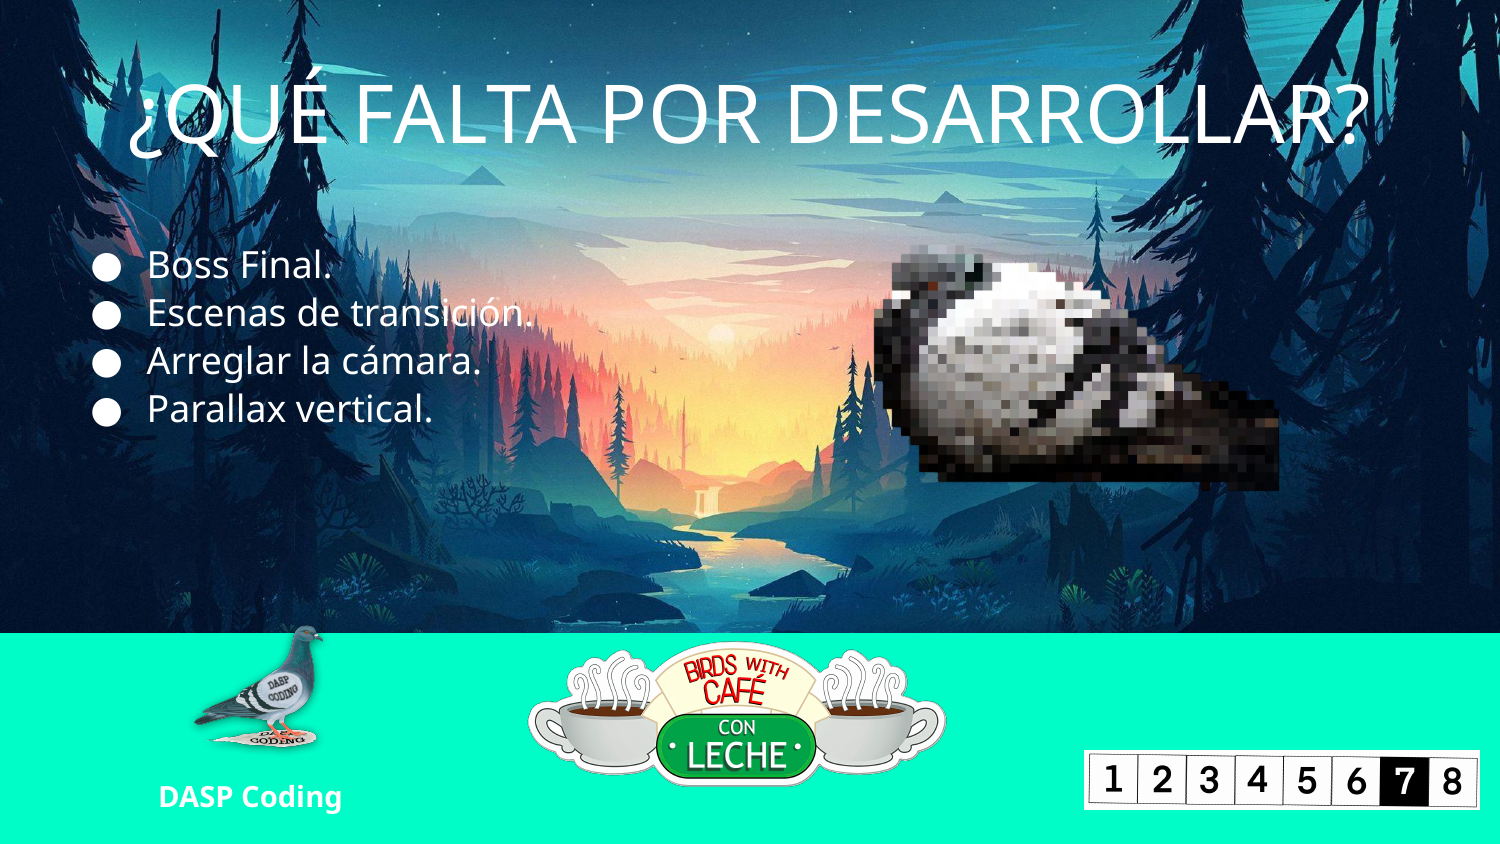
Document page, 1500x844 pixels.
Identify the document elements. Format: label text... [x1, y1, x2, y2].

picture [1083, 750, 1481, 811]
picture [0, 0, 1500, 835]
subtitle DASP Coding [0, 651, 401, 844]
